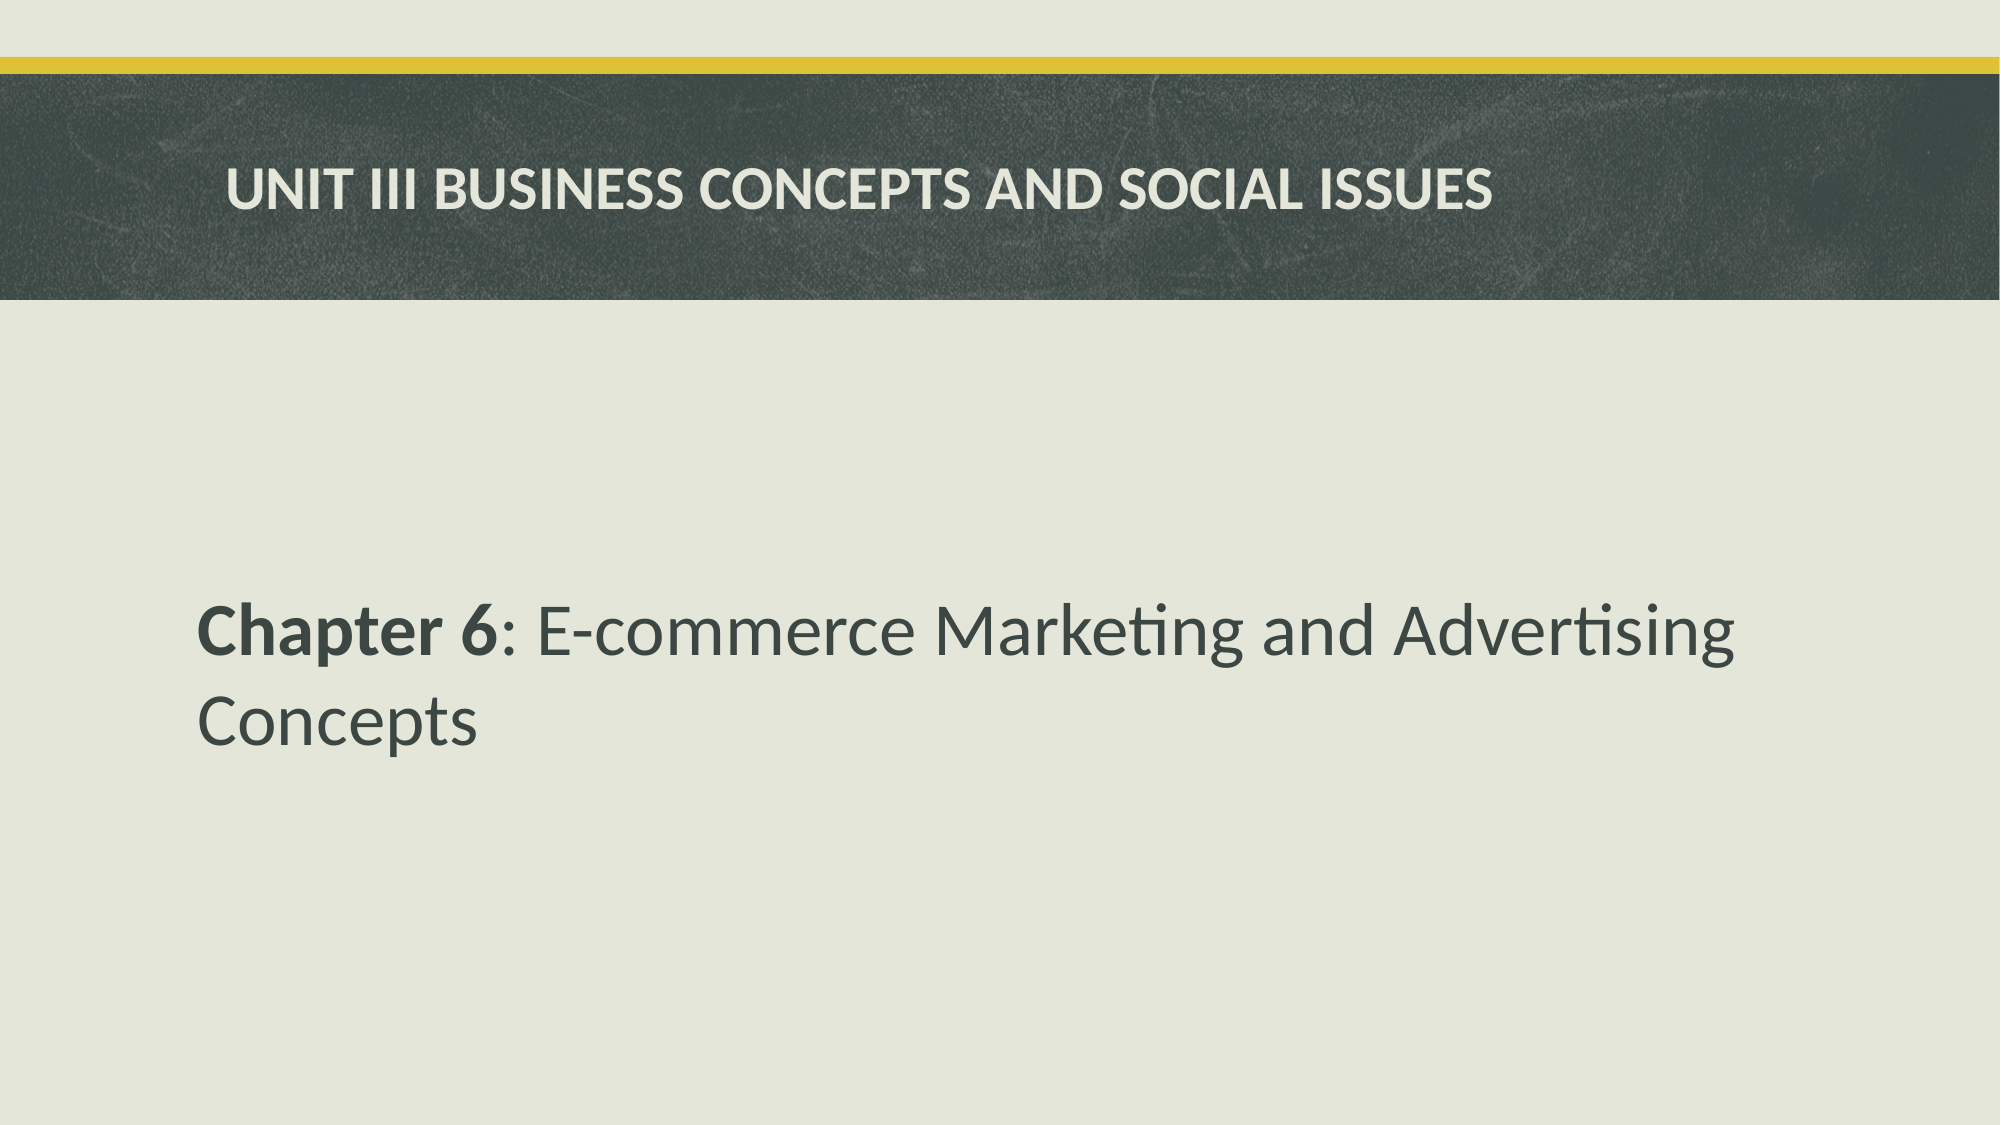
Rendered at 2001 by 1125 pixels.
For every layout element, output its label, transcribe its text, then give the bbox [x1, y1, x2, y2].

title UNIT III BUSINESS CONCEPTS AND SOCIAL ISSUES [210, 76, 1790, 300]
list Chapter 6: E-commerce Marketing and Advertising Concepts [182, 330, 1790, 1094]
picture [0, 74, 2000, 300]
